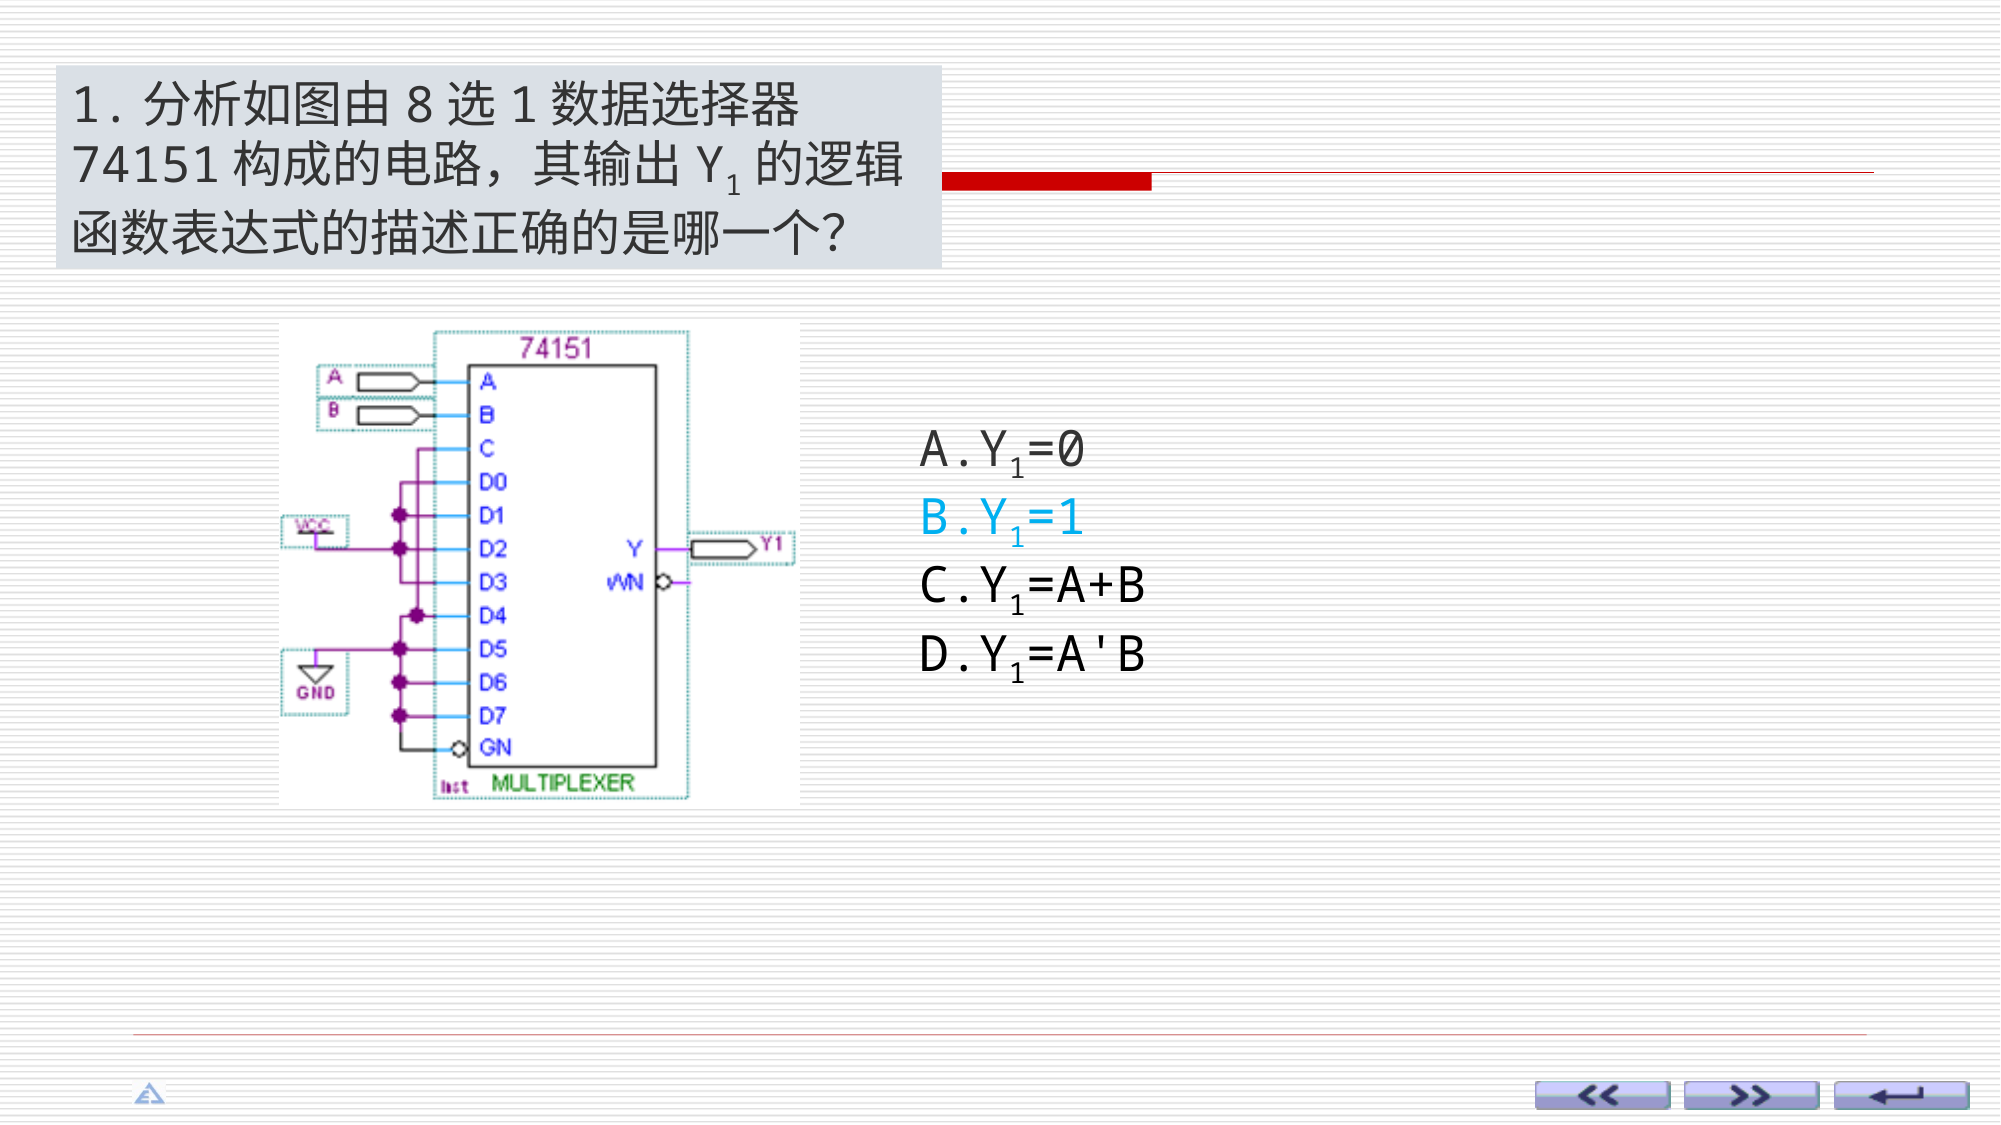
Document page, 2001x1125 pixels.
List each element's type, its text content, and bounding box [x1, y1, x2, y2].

picture [0, 0, 2001, 1125]
text_box 1.分析如图由8选1数据选择器74151构成的电路，其输出Y1的逻辑函数表达式的描述正确的是哪一个？ [56, 65, 942, 269]
text_box Y1=0 Y1=1 Y1=A+B Y1=A'B [903, 408, 1161, 697]
